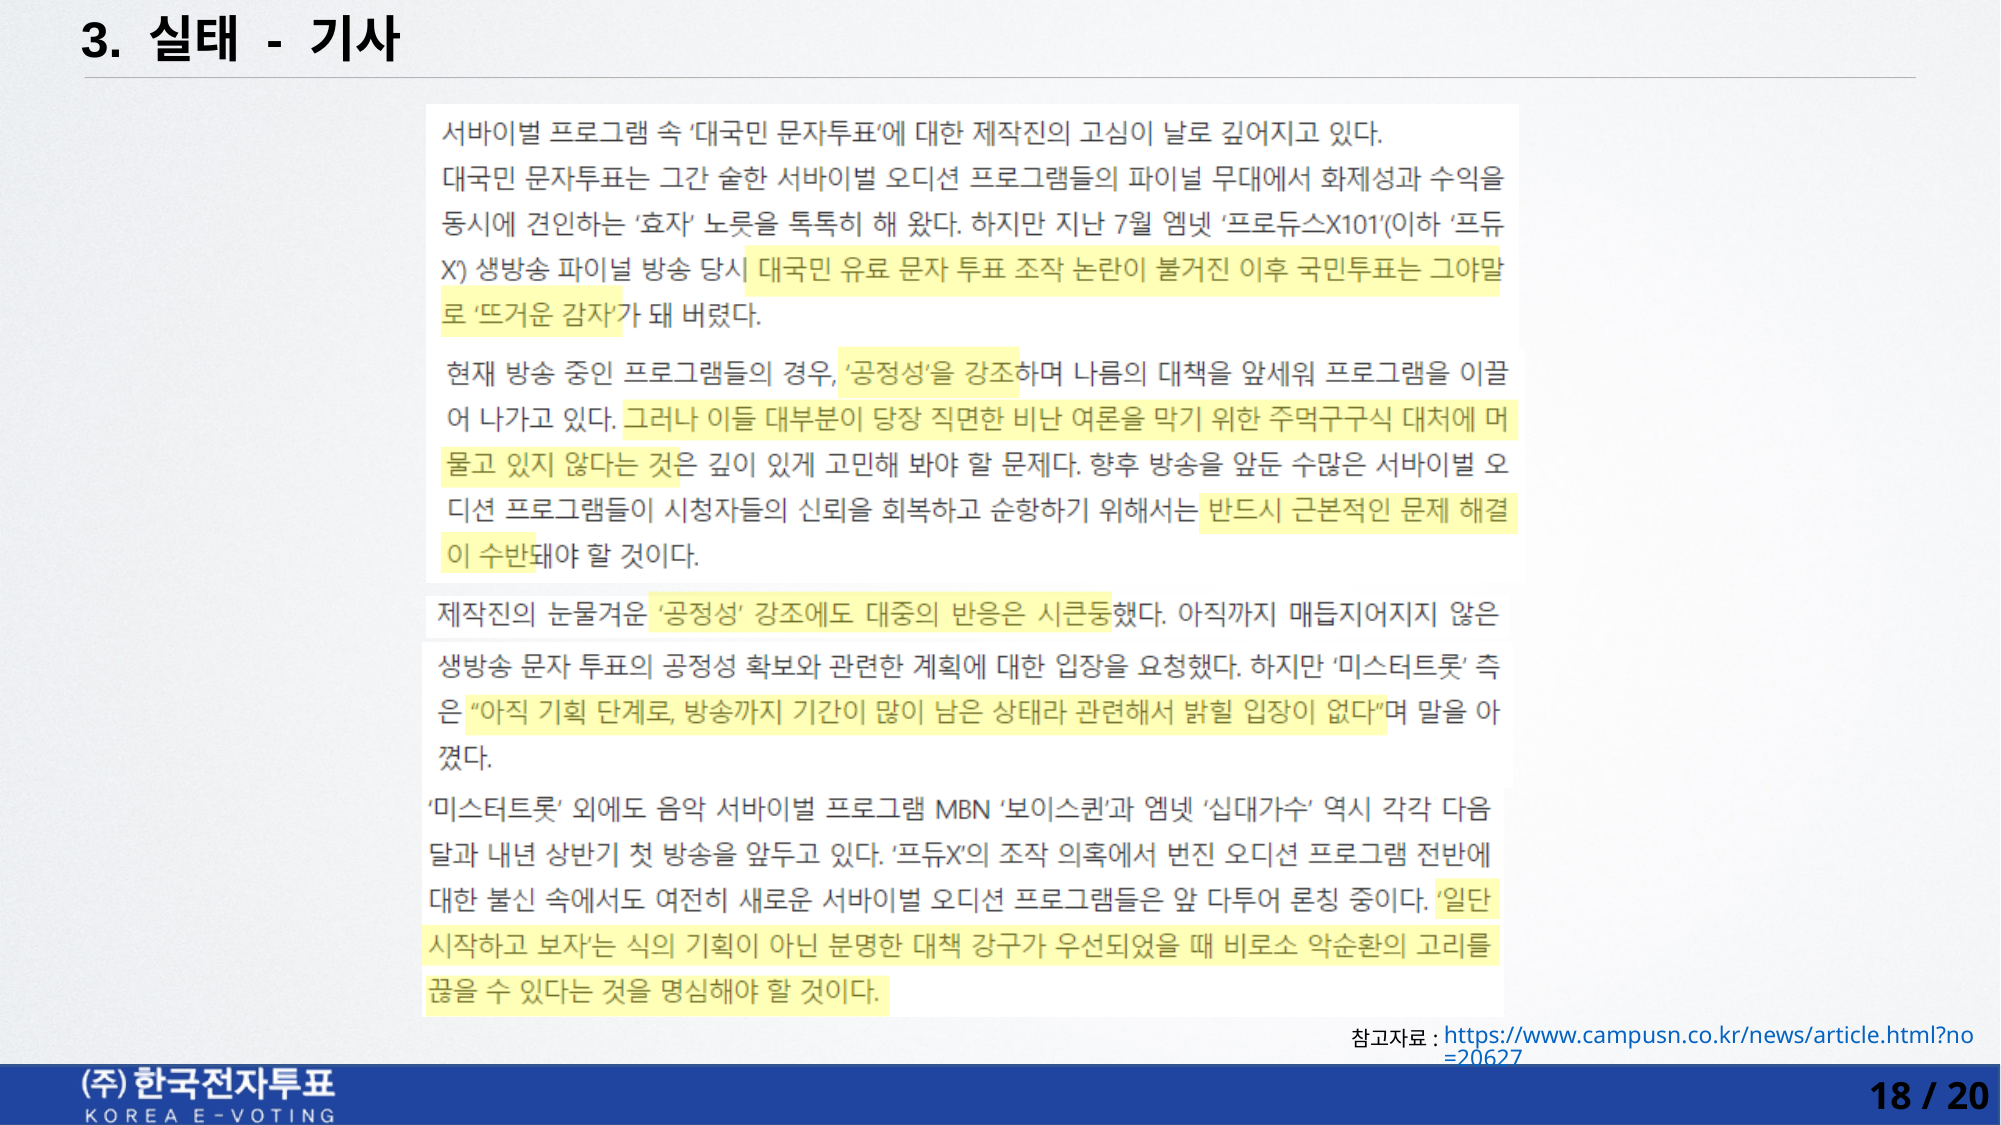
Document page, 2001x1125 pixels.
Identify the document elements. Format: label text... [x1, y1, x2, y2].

text_box 3. 실태 - 기사 [66, 0, 416, 75]
text_box https://www.campusn.co.kr/news/article.html?no=20627 [1429, 1013, 2000, 1060]
text_box [647, 591, 1113, 596]
text_box 참고자료: [1337, 1017, 1500, 1058]
picture [73, 1065, 345, 1125]
picture [0, 0, 2001, 1125]
text_box 18 / 20 [1854, 1064, 2000, 1125]
